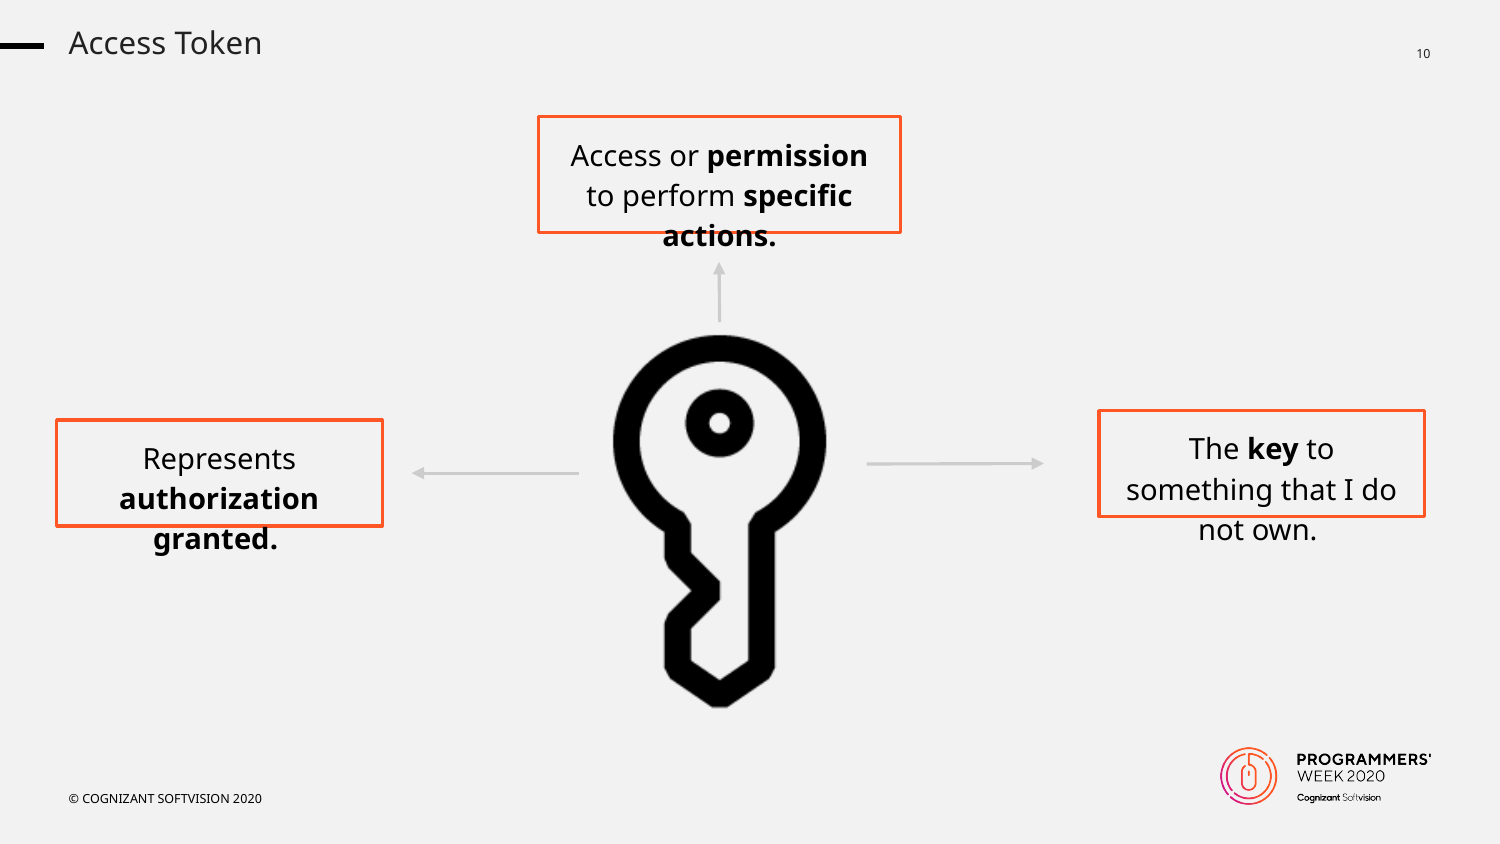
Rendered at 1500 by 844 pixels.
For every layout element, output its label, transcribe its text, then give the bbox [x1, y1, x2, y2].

text_box The key to something that I do not own. [1098, 410, 1425, 517]
text_box Access or permission to perform specific actions. [538, 116, 901, 233]
text_box Represents authorization granted. [56, 420, 383, 527]
picture [506, 309, 933, 735]
text_box Access Token [68, 27, 750, 65]
picture [1220, 747, 1431, 805]
